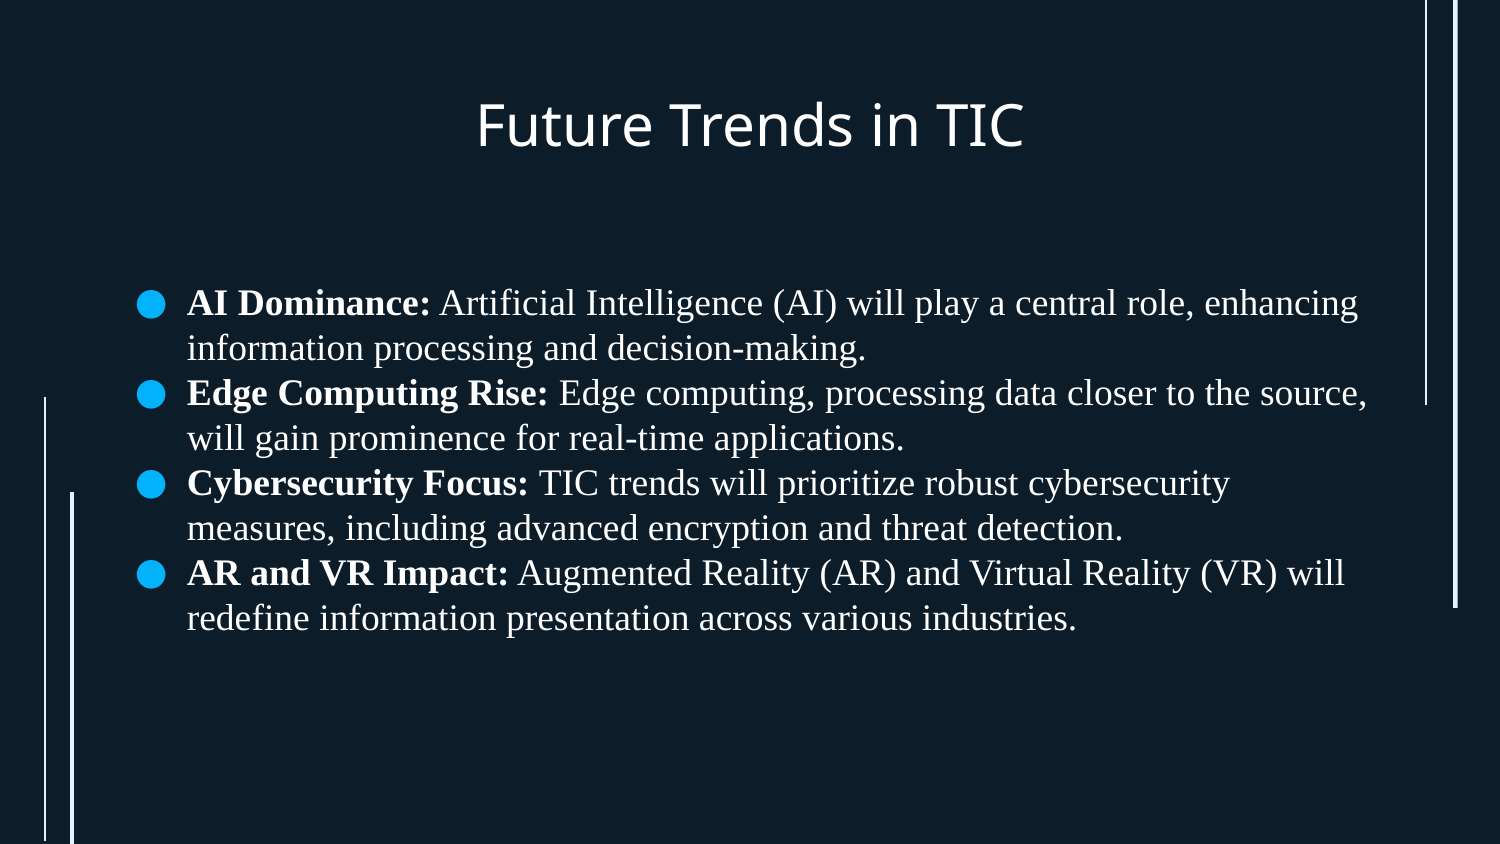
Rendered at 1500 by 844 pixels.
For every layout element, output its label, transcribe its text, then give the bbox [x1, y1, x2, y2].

subtitle AI Dominance: Artificial Intelligence (AI) will play a central role, enhancing information processing and decision-making. Edge Computing Rise: Edge computing, processing data closer to the source, will gain prominence for real-time applications. Cybersecurity Focus: TIC trends will prioritize robust cybersecurity measures, including advanced encryption and threat detection. AR and VR Impact: Augmented Reality (AR) and Virtual Reality (VR) will redefine information presentation across various industries. [96, 262, 1405, 718]
title Future Trends in TIC [118, 72, 1383, 167]
